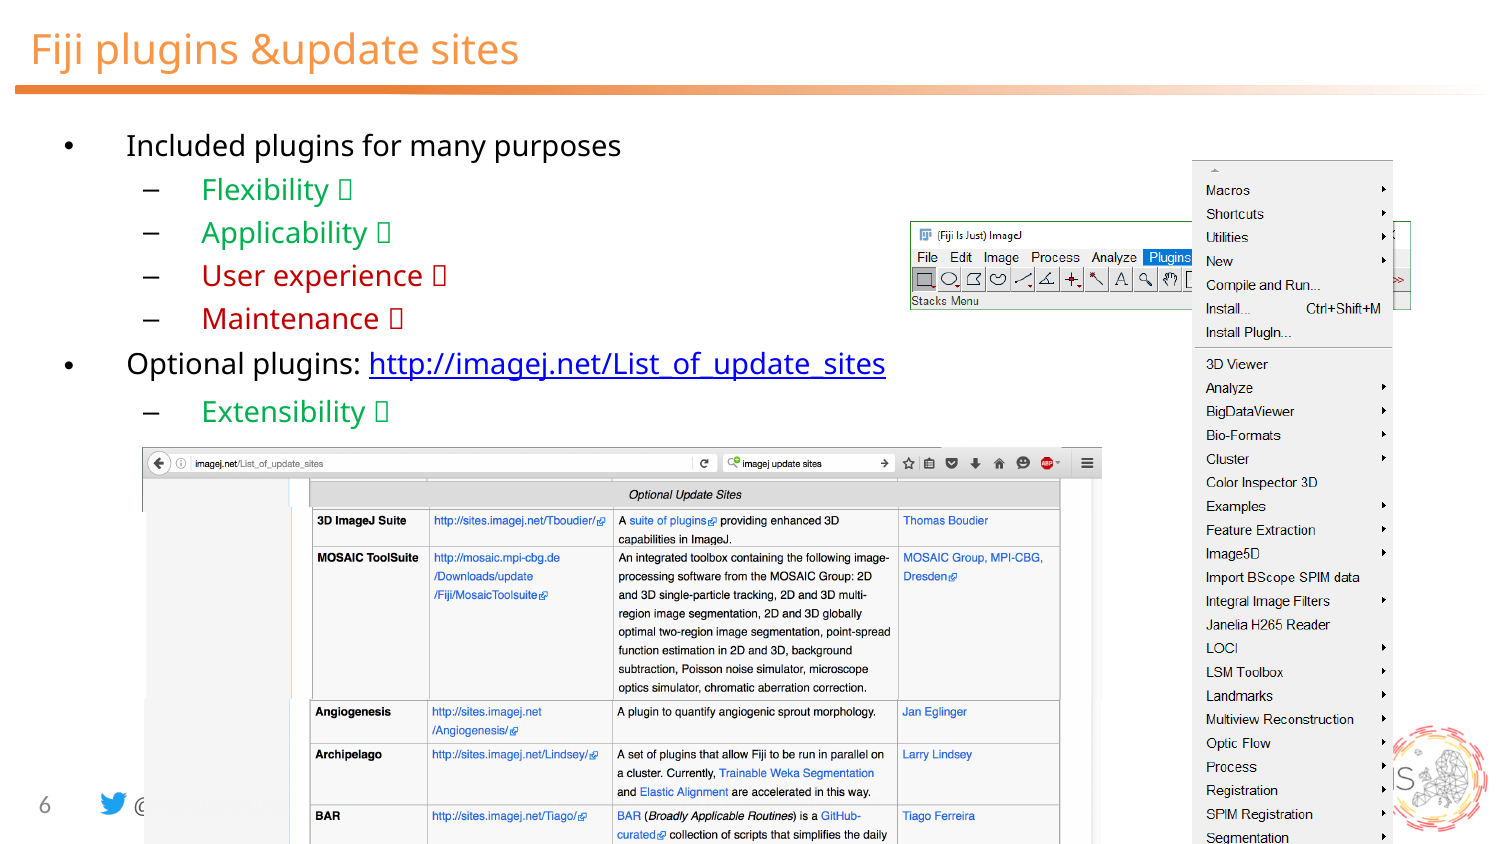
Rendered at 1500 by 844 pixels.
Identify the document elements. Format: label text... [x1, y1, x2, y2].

picture [92, 783, 135, 823]
title Fiji plugins &update sites [15, 10, 1485, 85]
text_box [142, 447, 1103, 844]
list Included plugins for many purposes Flexibility  Applicability  User experience  Maintenance  Optional plugins: http://imagej.net/List_of_update_sites Extensibility  [36, 112, 1397, 408]
picture [910, 160, 1489, 844]
